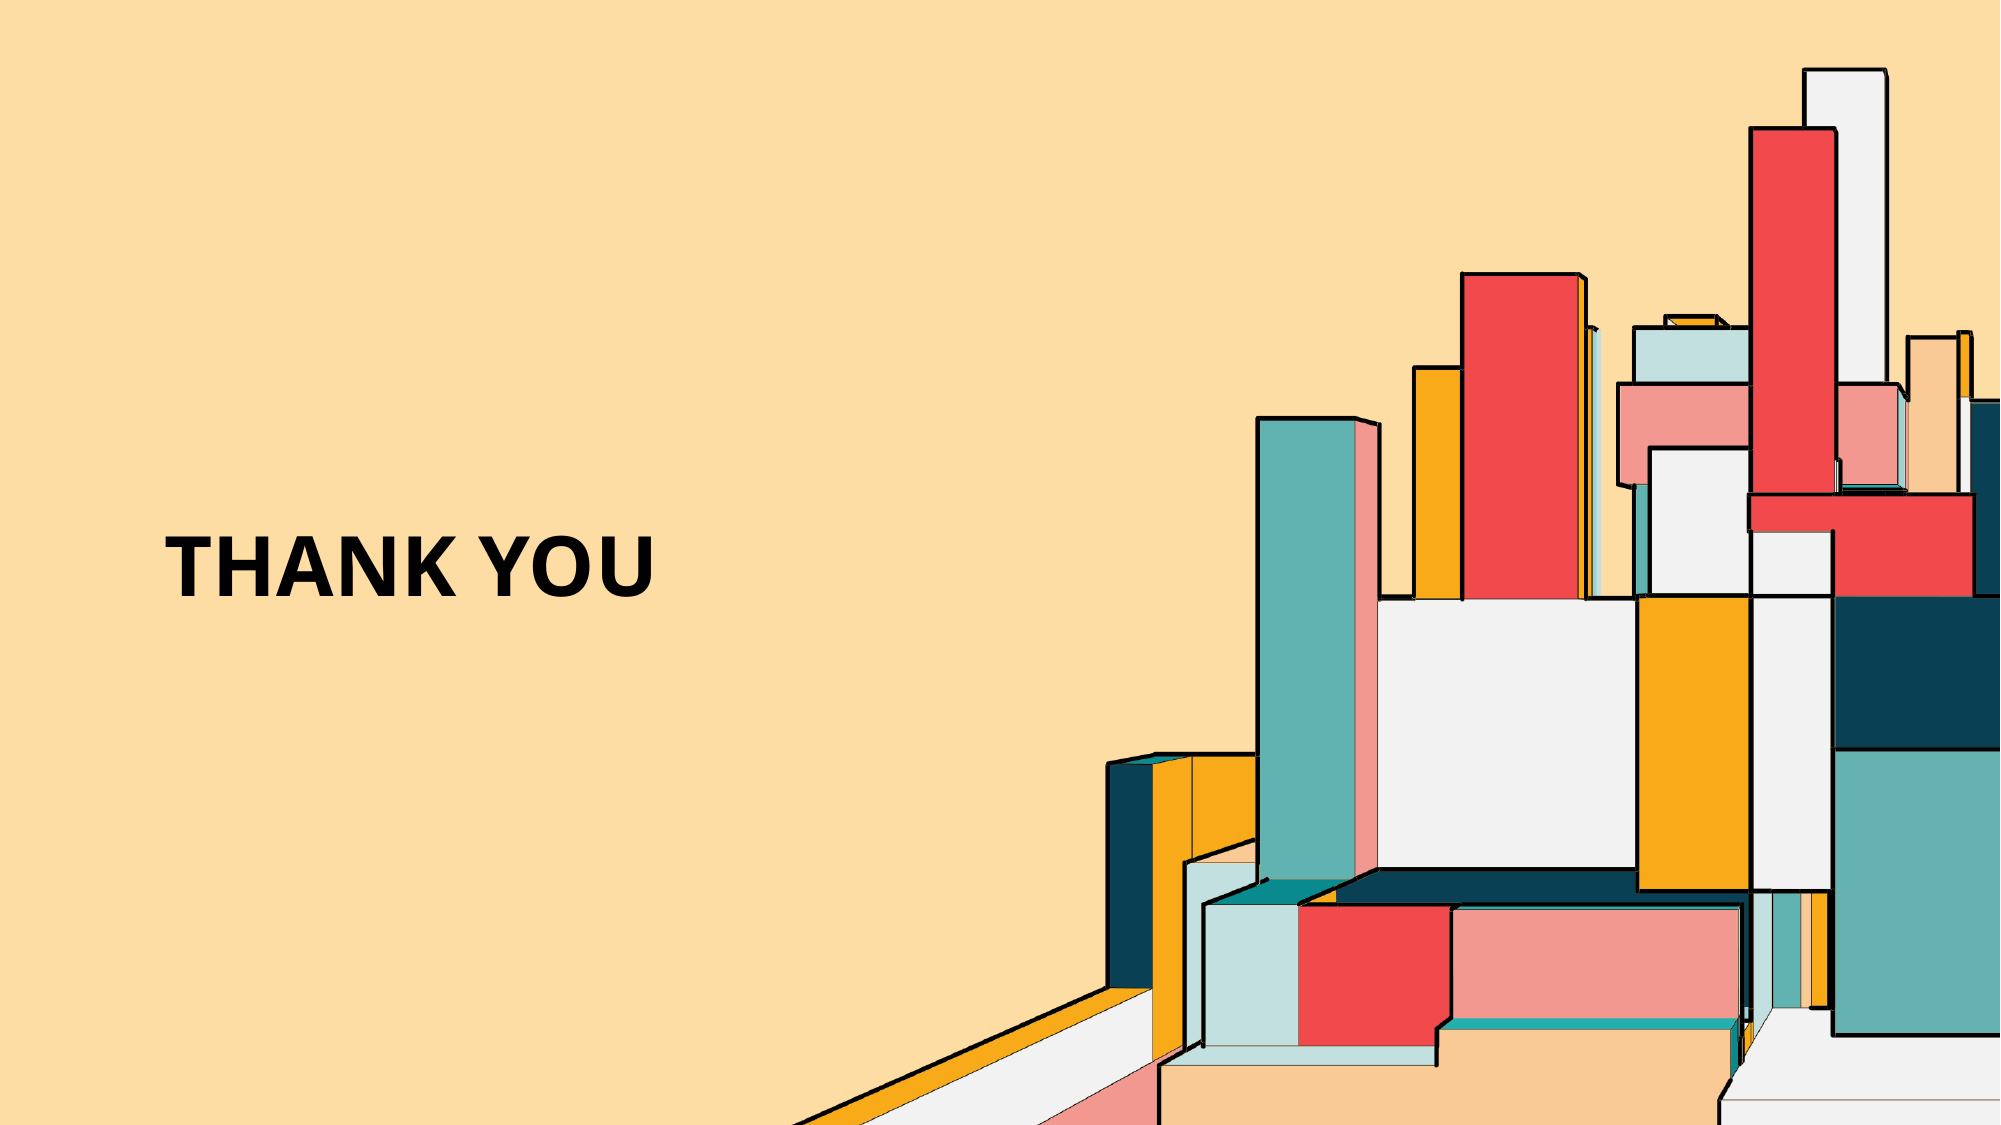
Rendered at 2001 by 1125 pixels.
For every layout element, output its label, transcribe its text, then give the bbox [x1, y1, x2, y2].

picture [734, 66, 2000, 1125]
title Thank you [149, 82, 1097, 622]
